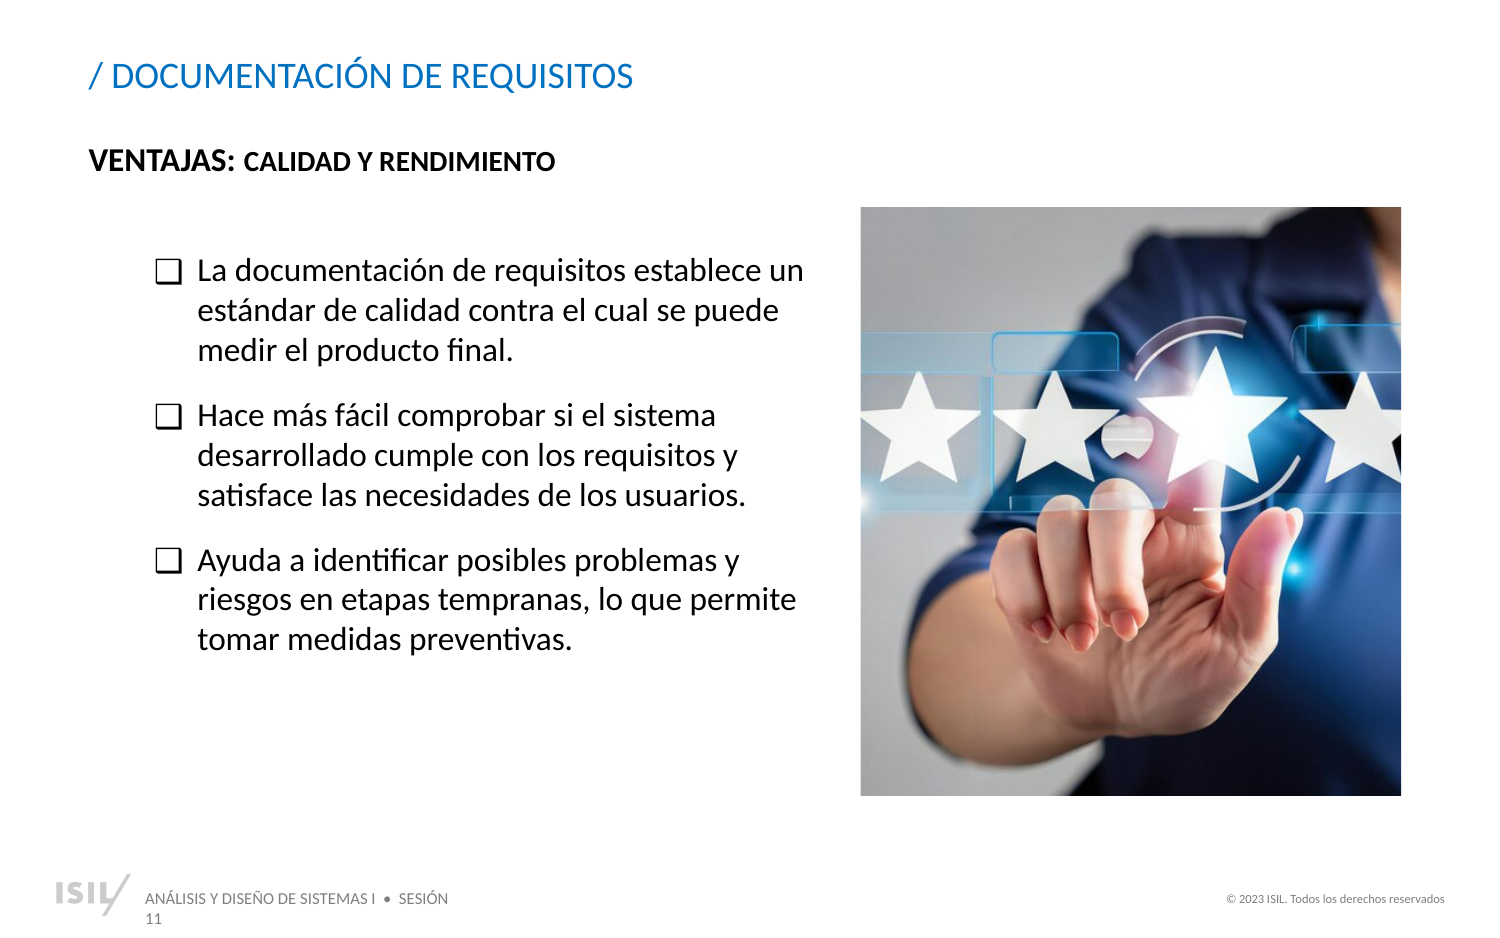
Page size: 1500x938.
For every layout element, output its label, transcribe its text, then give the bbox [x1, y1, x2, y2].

list VENTAJAS: CALIDAD Y RENDIMIENTO [76, 132, 750, 191]
picture [860, 207, 1402, 796]
list La documentación de requisitos establece un estándar de calidad contra el cual se puede medir el producto final. Hace más fácil comprobar si el sistema desarrollado cumple con los requisitos y satisface las necesidades de los usuarios. Ayuda a identificar posibles problemas y riesgos en etapas tempranas, lo que permite tomar medidas preventivas. [138, 240, 840, 762]
list / DOCUMENTACIÓN DE REQUISITOS [76, 45, 1424, 104]
